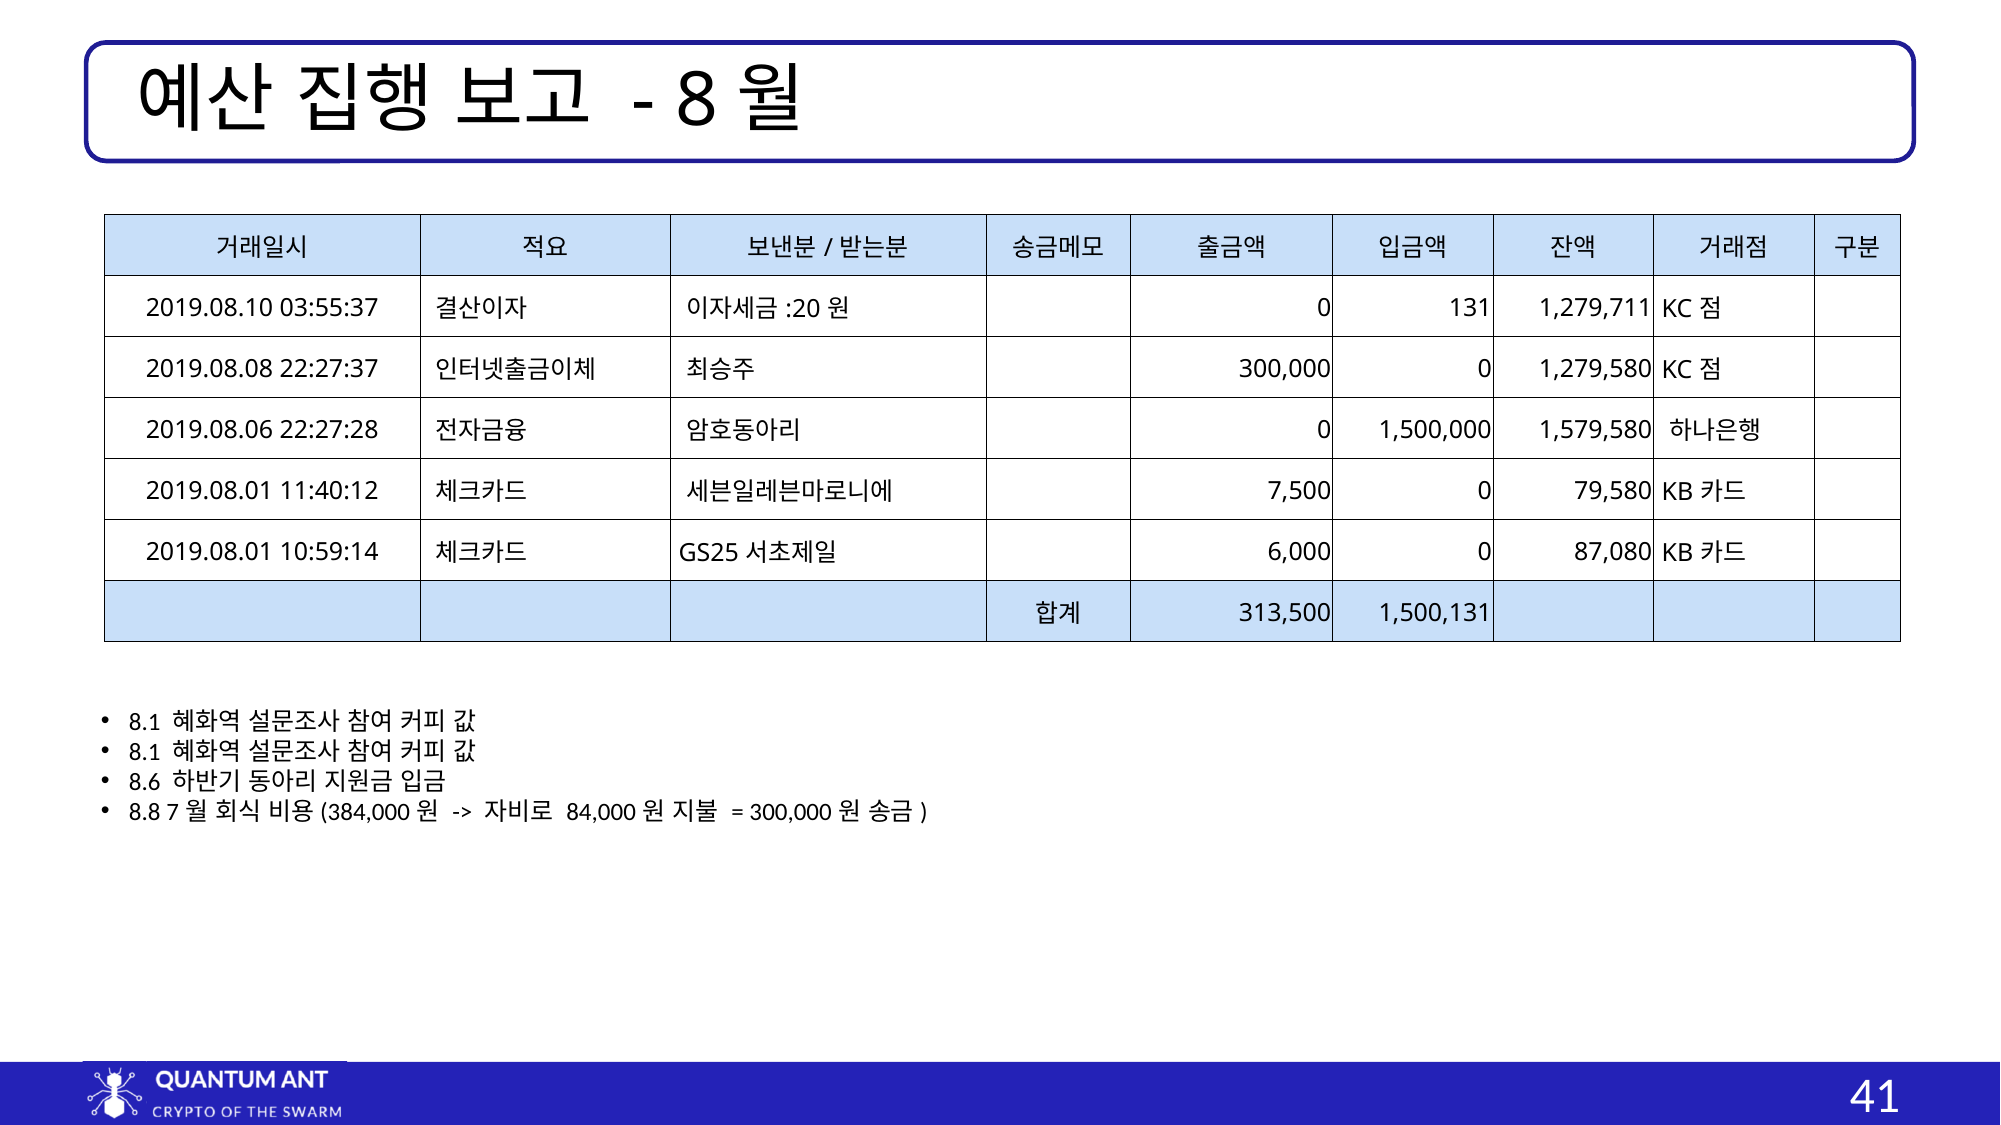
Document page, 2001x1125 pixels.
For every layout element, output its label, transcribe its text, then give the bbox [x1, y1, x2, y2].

table_cell 131 [1333, 276, 1493, 336]
table_header 구분 [1815, 215, 1900, 275]
text_box [85, 41, 1915, 162]
table_cell [1815, 459, 1900, 519]
table_cell 0 [1333, 459, 1493, 519]
table_cell [1815, 581, 1900, 641]
table_cell 하나은행 [1654, 398, 1814, 458]
table_header 거래일시 [105, 215, 420, 275]
table_cell 0 [1131, 276, 1332, 336]
text_box 예산 집행 보고 - 8월 [121, 41, 1847, 161]
text_box 8.1 혜화역 설문조사 참여 커피 값 8.1 혜화역 설문조사 참여 커피 값 8.6 하반기 동아리 지원금 입금 8.8 7월 회식 비용(384,000원 -> 자비로 84,000원 지불 = 300,000원 송금) [86, 697, 948, 833]
table_cell 79,580 [1494, 459, 1653, 519]
table_cell [1494, 581, 1653, 641]
table_cell 87,080 [1494, 520, 1653, 580]
table_cell 313,500 [1131, 581, 1332, 641]
table_cell 최승주 [671, 337, 986, 397]
table_cell KC점 [1654, 337, 1814, 397]
table_header 거래점 [1654, 215, 1814, 275]
table_cell 체크카드 [421, 520, 670, 580]
table_cell GS25서초제일 [671, 520, 986, 580]
table_cell 7,500 [1131, 459, 1332, 519]
picture [82, 1061, 348, 1125]
table_cell KB카드 [1654, 520, 1814, 580]
table_cell 암호동아리 [671, 398, 986, 458]
table_cell [1815, 276, 1900, 336]
table_cell [987, 398, 1130, 458]
table_cell KC점 [1654, 276, 1814, 336]
table_cell 체크카드 [421, 459, 670, 519]
table_cell 0 [1333, 520, 1493, 580]
table_cell 결산이자 [421, 276, 670, 336]
table_header 송금메모 [987, 215, 1130, 275]
table_cell 1,279,580 [1494, 337, 1653, 397]
table_cell 1,500,131 [1333, 581, 1493, 641]
table_header 보낸분/받는분 [671, 215, 986, 275]
table_cell 2019.08.06 22:27:28 [105, 398, 420, 458]
table_header 잔액 [1494, 215, 1653, 275]
table_cell 0 [1333, 337, 1493, 397]
table_cell 합계 [987, 581, 1130, 641]
table_cell [1815, 337, 1900, 397]
table_cell [421, 581, 670, 641]
table_cell 2019.08.10 03:55:37 [105, 276, 420, 336]
table_header 적요 [421, 215, 670, 275]
table_cell [1815, 520, 1900, 580]
table_cell [1815, 398, 1900, 458]
table_cell [105, 581, 420, 641]
table_cell 300,000 [1131, 337, 1332, 397]
table_cell 1,579,580 [1494, 398, 1653, 458]
table_cell 2019.08.01 10:59:14 [105, 520, 420, 580]
table_cell 인터넷출금이체 [421, 337, 670, 397]
table_cell 6,000 [1131, 520, 1332, 580]
table_header 입금액 [1333, 215, 1493, 275]
table_cell [1654, 581, 1814, 641]
table_cell 이자세금:20원 [671, 276, 986, 336]
table_cell [987, 459, 1130, 519]
table_cell [987, 337, 1130, 397]
table_cell [987, 520, 1130, 580]
table_cell 전자금융 [421, 398, 670, 458]
table_cell 세븐일레븐마로니에 [671, 459, 986, 519]
table_header 출금액 [1131, 215, 1332, 275]
table_cell 2019.08.08 22:27:37 [105, 337, 420, 397]
table_cell [987, 276, 1130, 336]
table_cell 1,500,000 [1333, 398, 1493, 458]
table_cell 2019.08.01 11:40:12 [105, 459, 420, 519]
table_cell 0 [1131, 398, 1332, 458]
table_cell KB카드 [1654, 459, 1814, 519]
table_cell [671, 581, 986, 641]
table_cell 1,279,711 [1494, 276, 1653, 336]
